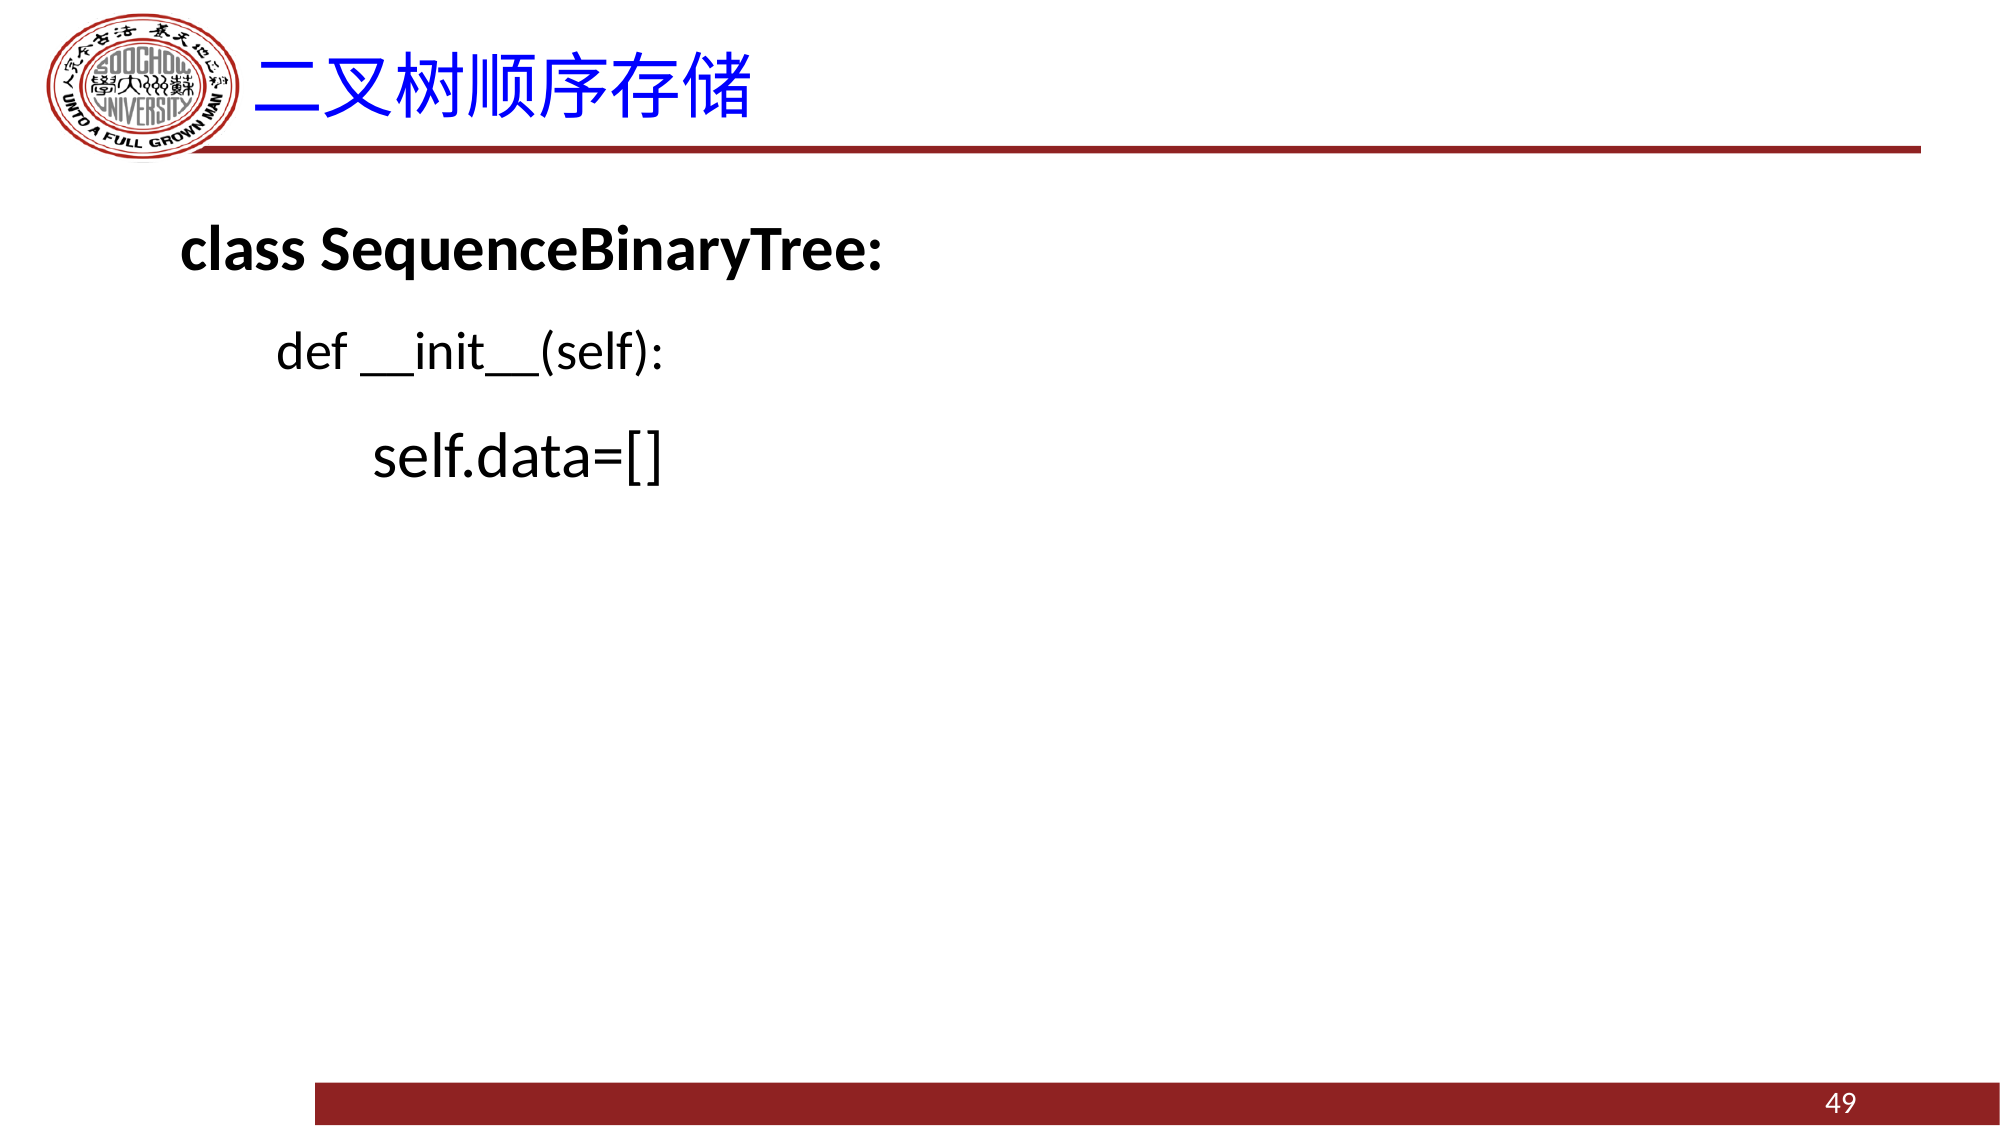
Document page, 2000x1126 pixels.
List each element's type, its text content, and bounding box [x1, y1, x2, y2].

list class SequenceBinaryTree: def __init__(self): self.data=[] [161, 196, 1923, 996]
slide_number 49 [1409, 1080, 1876, 1123]
picture [40, 9, 246, 163]
title 二叉树顺序存储 [232, 31, 1911, 138]
